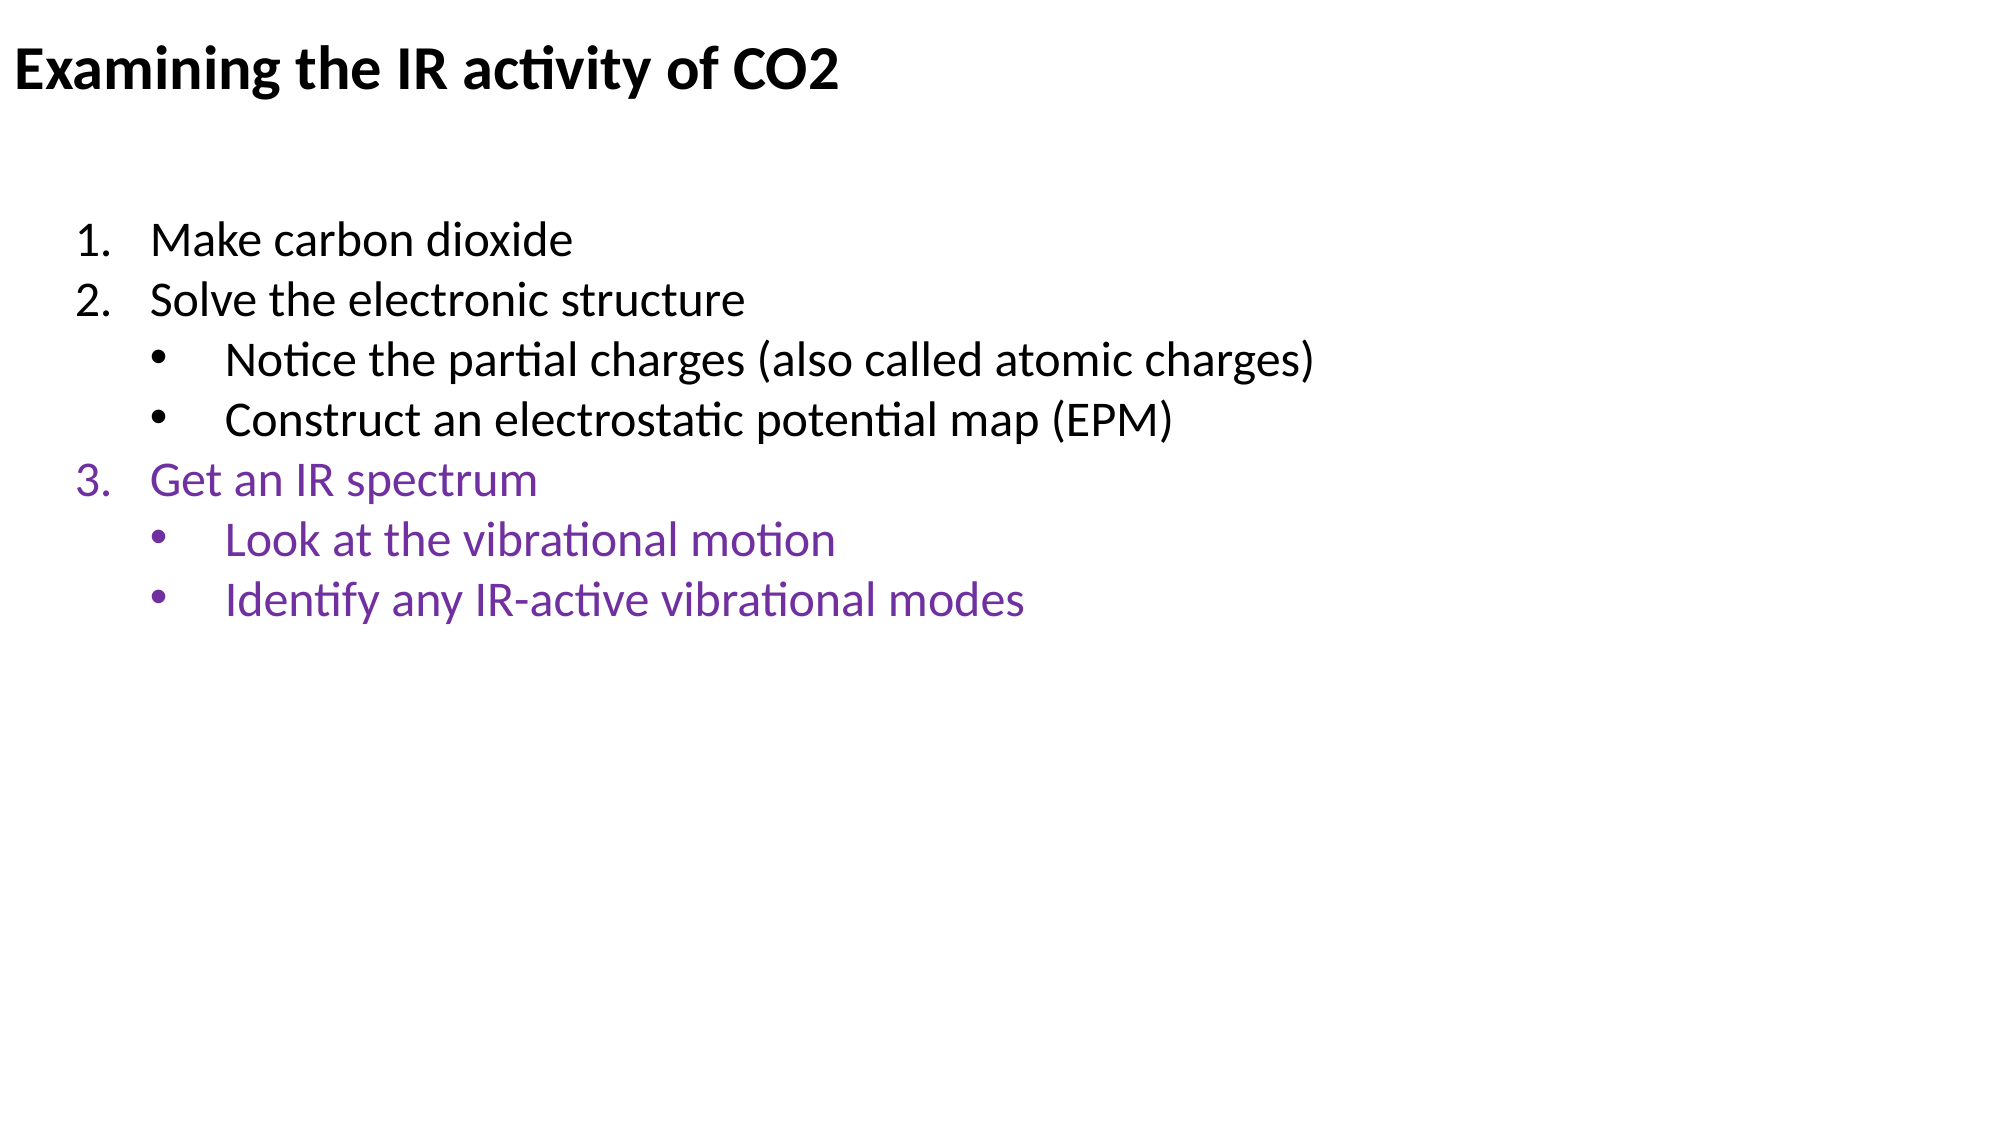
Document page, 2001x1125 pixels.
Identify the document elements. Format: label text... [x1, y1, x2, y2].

text_box Examining the IR activity of CO2 [0, 19, 1500, 109]
text_box Make carbon dioxide Solve the electronic structure Notice the partial charges (also called atomic charges) Construct an electrostatic potential map (EPM) Get an IR spectrum Look at the vibrational motion Identify any IR-active vibrational modes [60, 198, 1592, 634]
